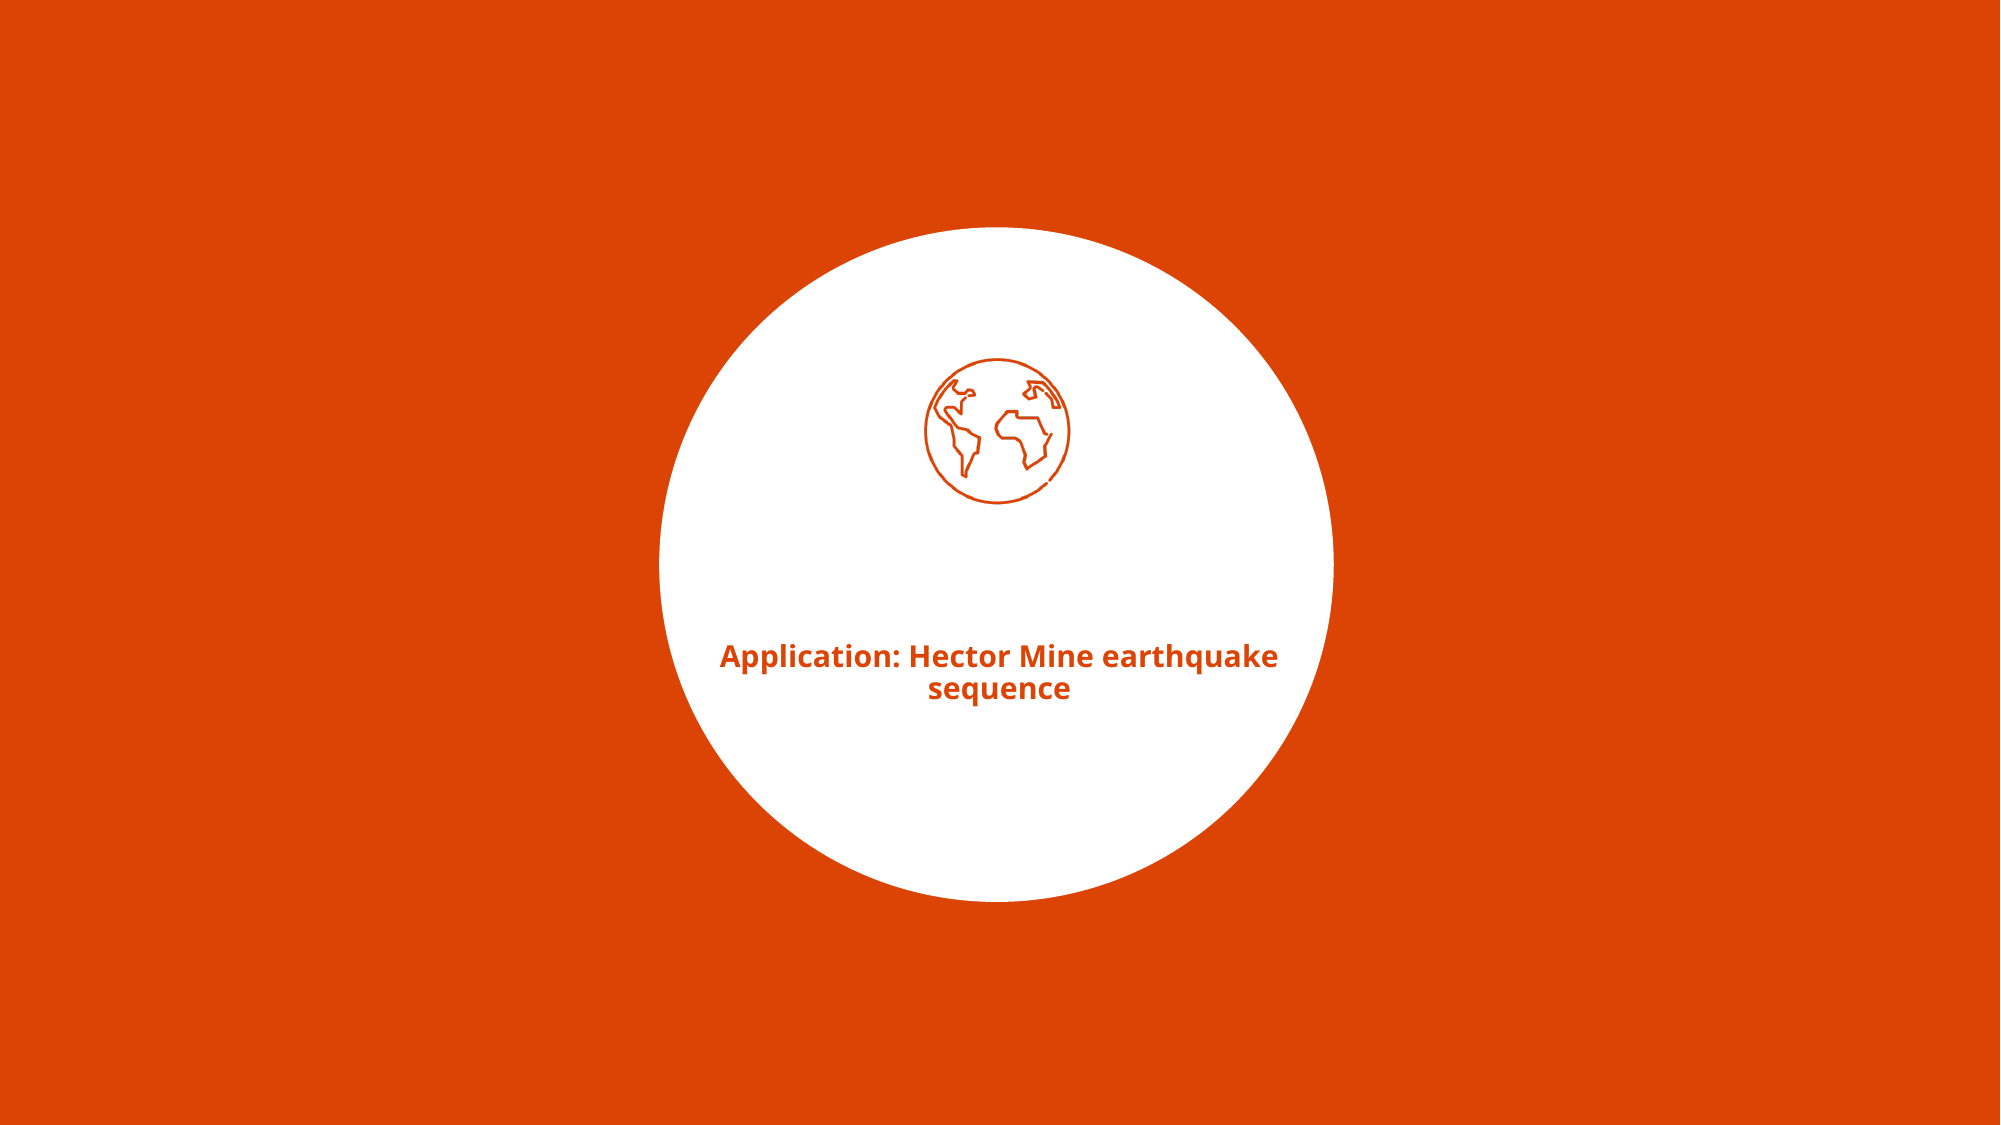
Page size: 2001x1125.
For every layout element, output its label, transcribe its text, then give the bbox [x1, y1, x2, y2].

picture [921, 355, 1072, 506]
title Application: Hector Mine earthquake sequence [701, 633, 1298, 715]
